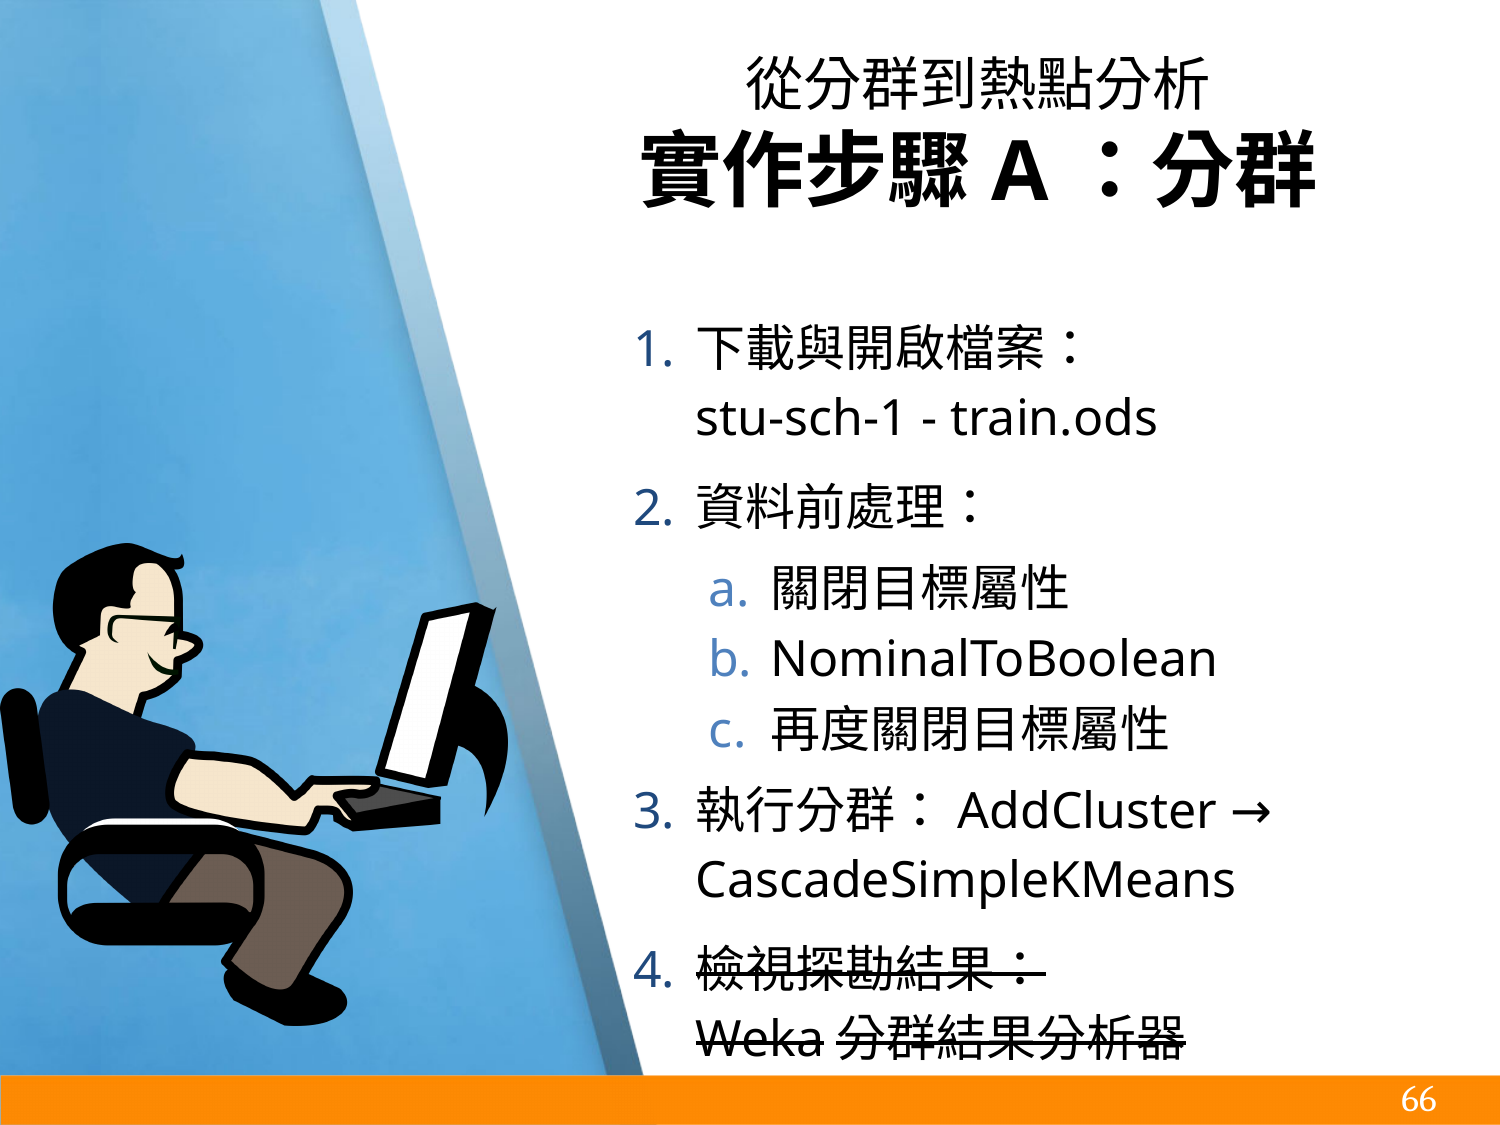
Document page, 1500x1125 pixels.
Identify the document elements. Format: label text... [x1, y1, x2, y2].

list 下載與開啟檔案： stu-sch-1 - train.ods 資料前處理： 關閉目標屬性 NominalToBoolean 再度關閉目標屬性 執行分群：AddCluster → CascadeSimpleKMeans 檢視探勘結果： Weka分群結果分析器 [605, 292, 1422, 1066]
picture [1, 1076, 1500, 1124]
slide_number ‹#› [1350, 1074, 1488, 1118]
picture [0, 0, 862, 1075]
title 從分群到熱點分析 實作步驟A：分群 [534, 27, 1422, 232]
